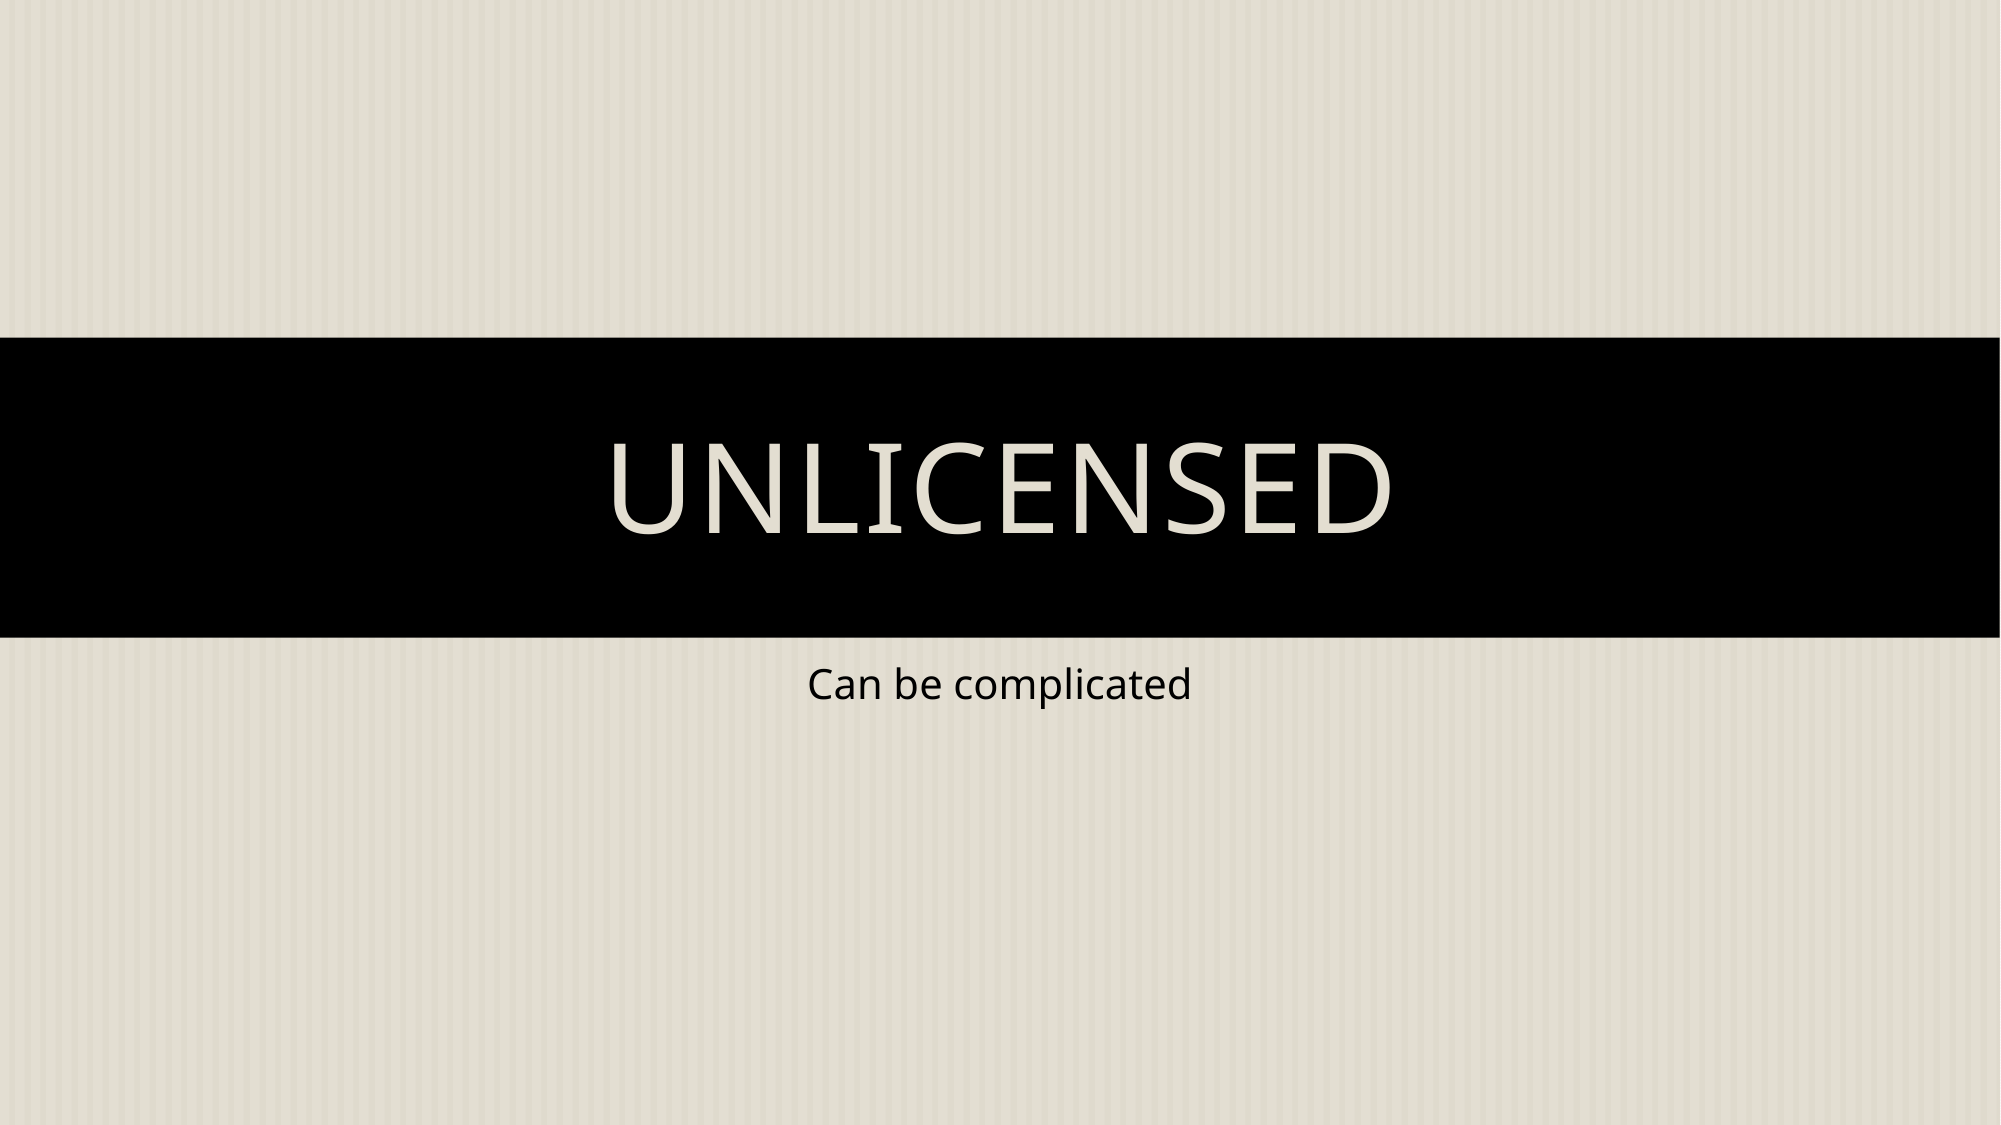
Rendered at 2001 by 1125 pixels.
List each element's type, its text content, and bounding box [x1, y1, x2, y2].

title Unlicensed [60, 355, 1942, 641]
text_box [0, 337, 2000, 639]
text_box [0, 0, 2000, 337]
text_box [0, 639, 2000, 1125]
list Can be complicated [249, 655, 1750, 871]
